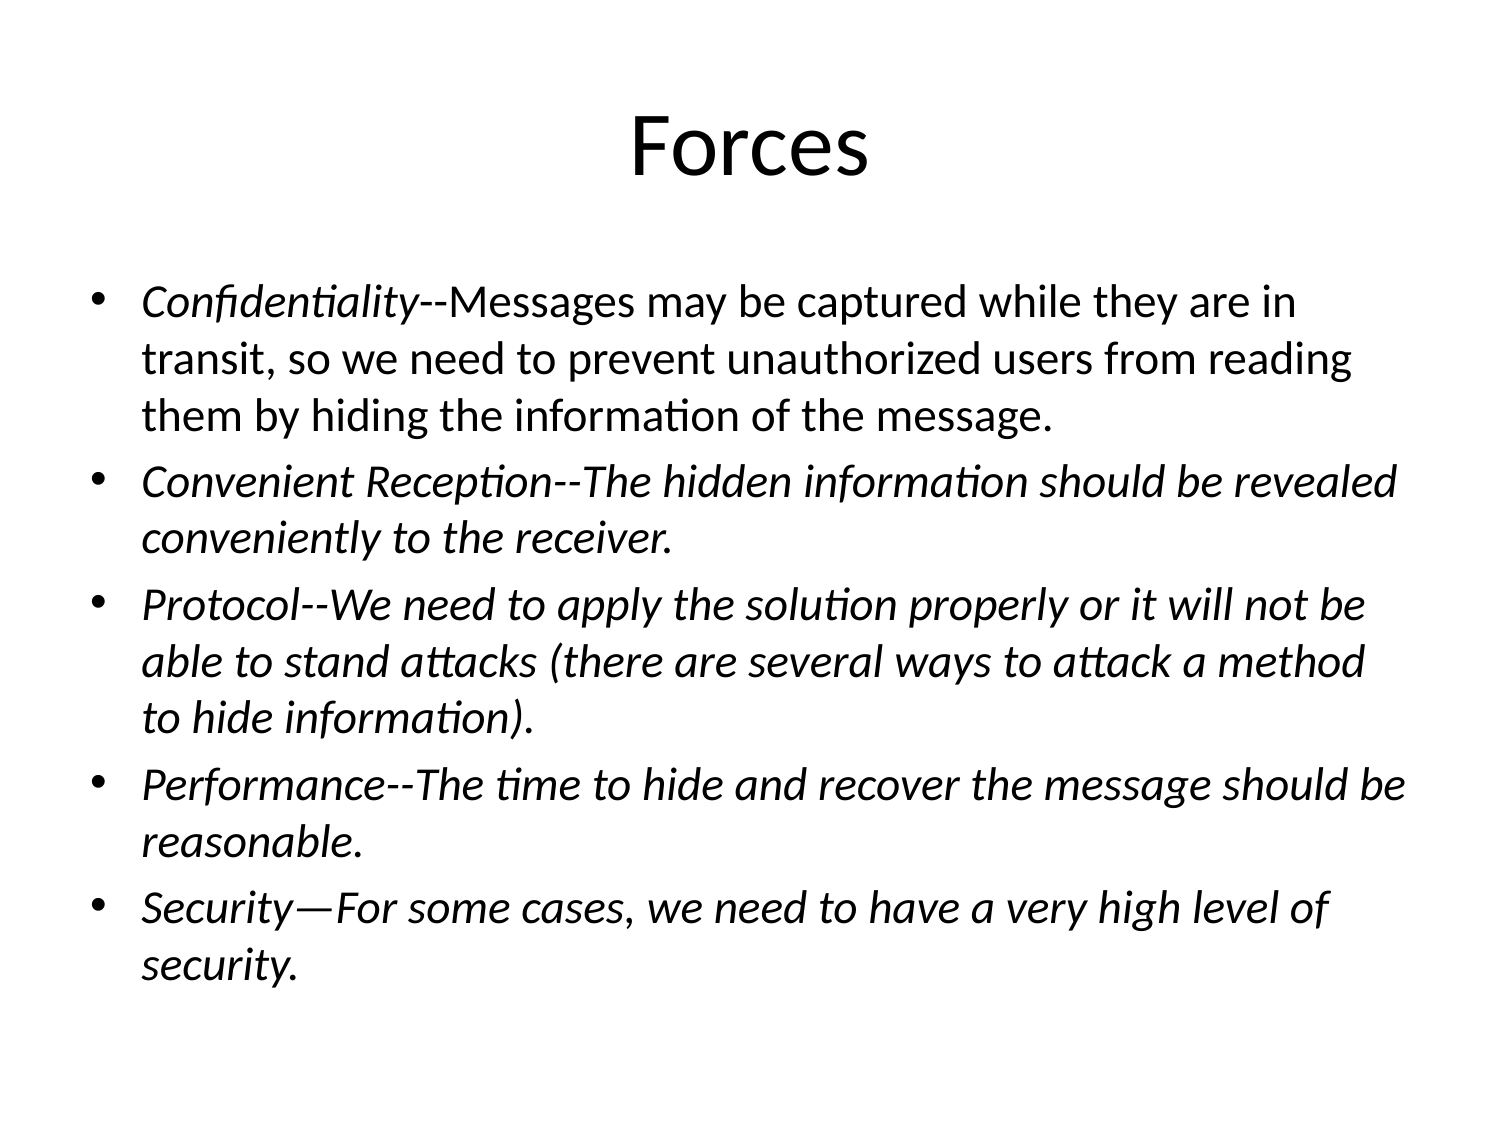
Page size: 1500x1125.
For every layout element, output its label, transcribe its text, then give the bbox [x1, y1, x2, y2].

list Confidentiality--Messages may be captured while they are in transit, so we need to prevent unauthorized users from reading them by hiding the information of the message. Convenient Reception--The hidden information should be revealed conveniently to the receiver. Protocol--We need to apply the solution properly or it will not be able to stand attacks (there are several ways to attack a method to hide information). Performance--The time to hide and recover the message should be reasonable. Security—For some cases, we need to have a very high level of security. [75, 262, 1425, 1005]
title Forces [75, 45, 1425, 233]
